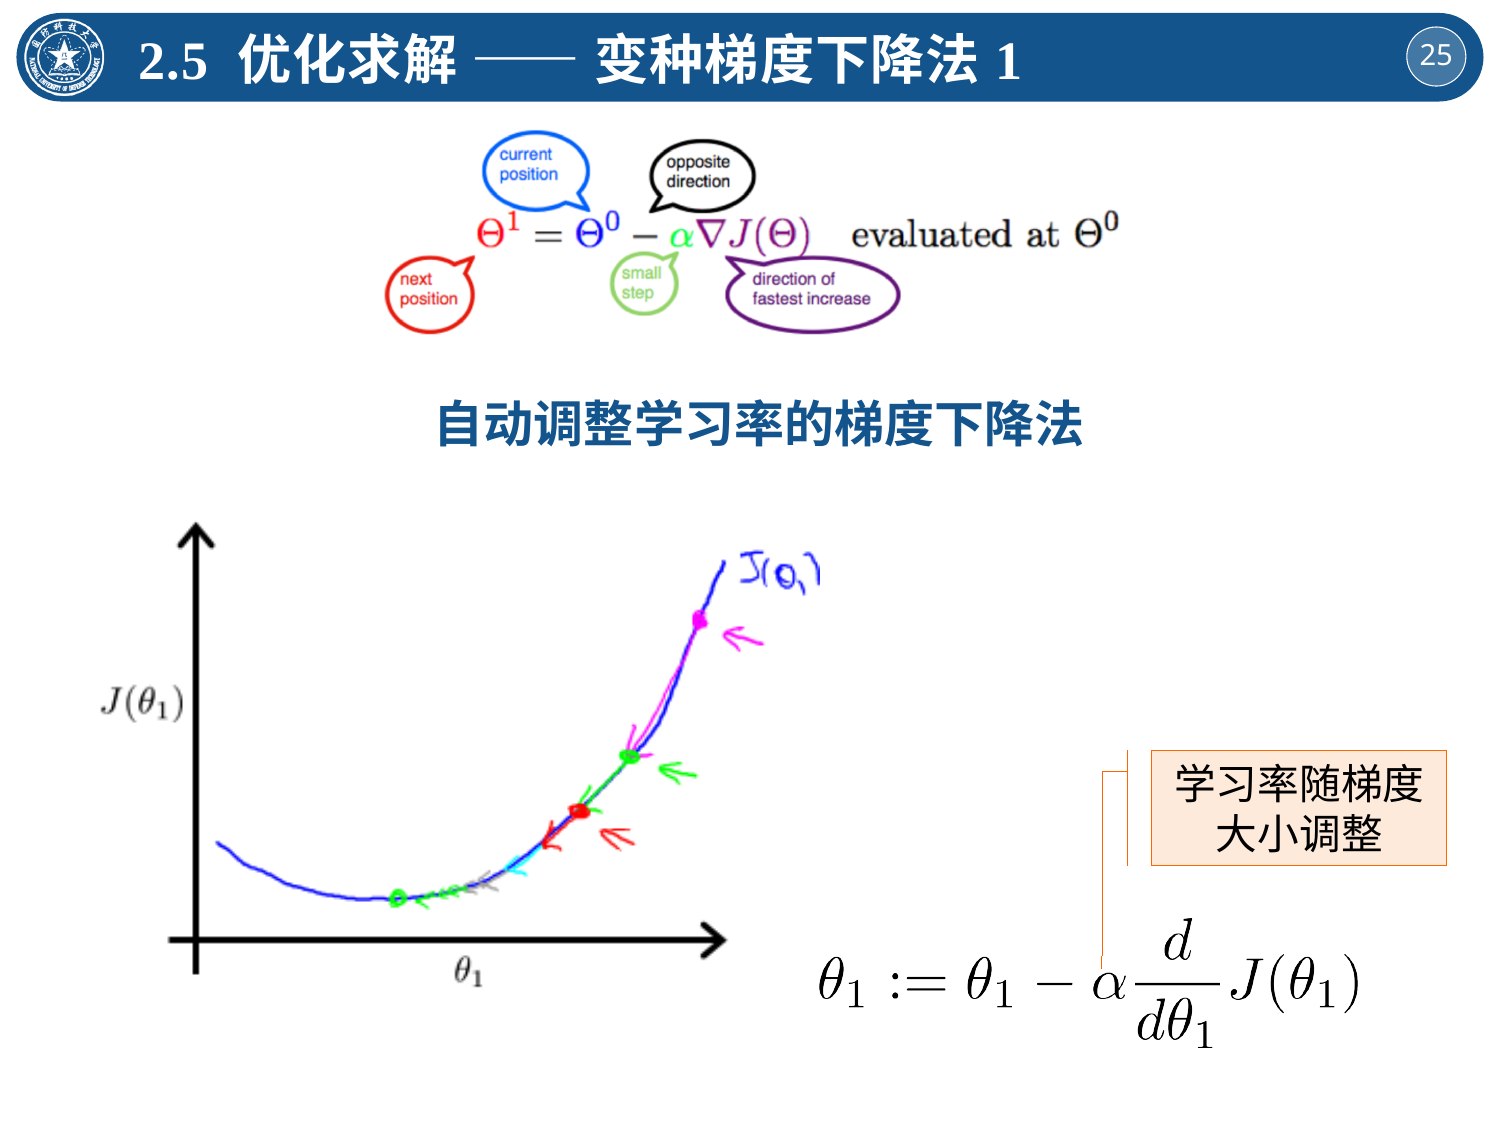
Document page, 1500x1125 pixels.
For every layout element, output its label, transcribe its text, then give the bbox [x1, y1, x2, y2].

text_box 学习率随梯度大小调整 [1151, 750, 1447, 866]
picture [16, 9, 111, 104]
picture [85, 496, 1358, 1048]
title 2.5 优化求解 —— 变种梯度下降法1 [123, 17, 1237, 221]
picture [370, 121, 1130, 350]
text_box 自动调整学习率的梯度下降法 [74, 385, 1425, 460]
